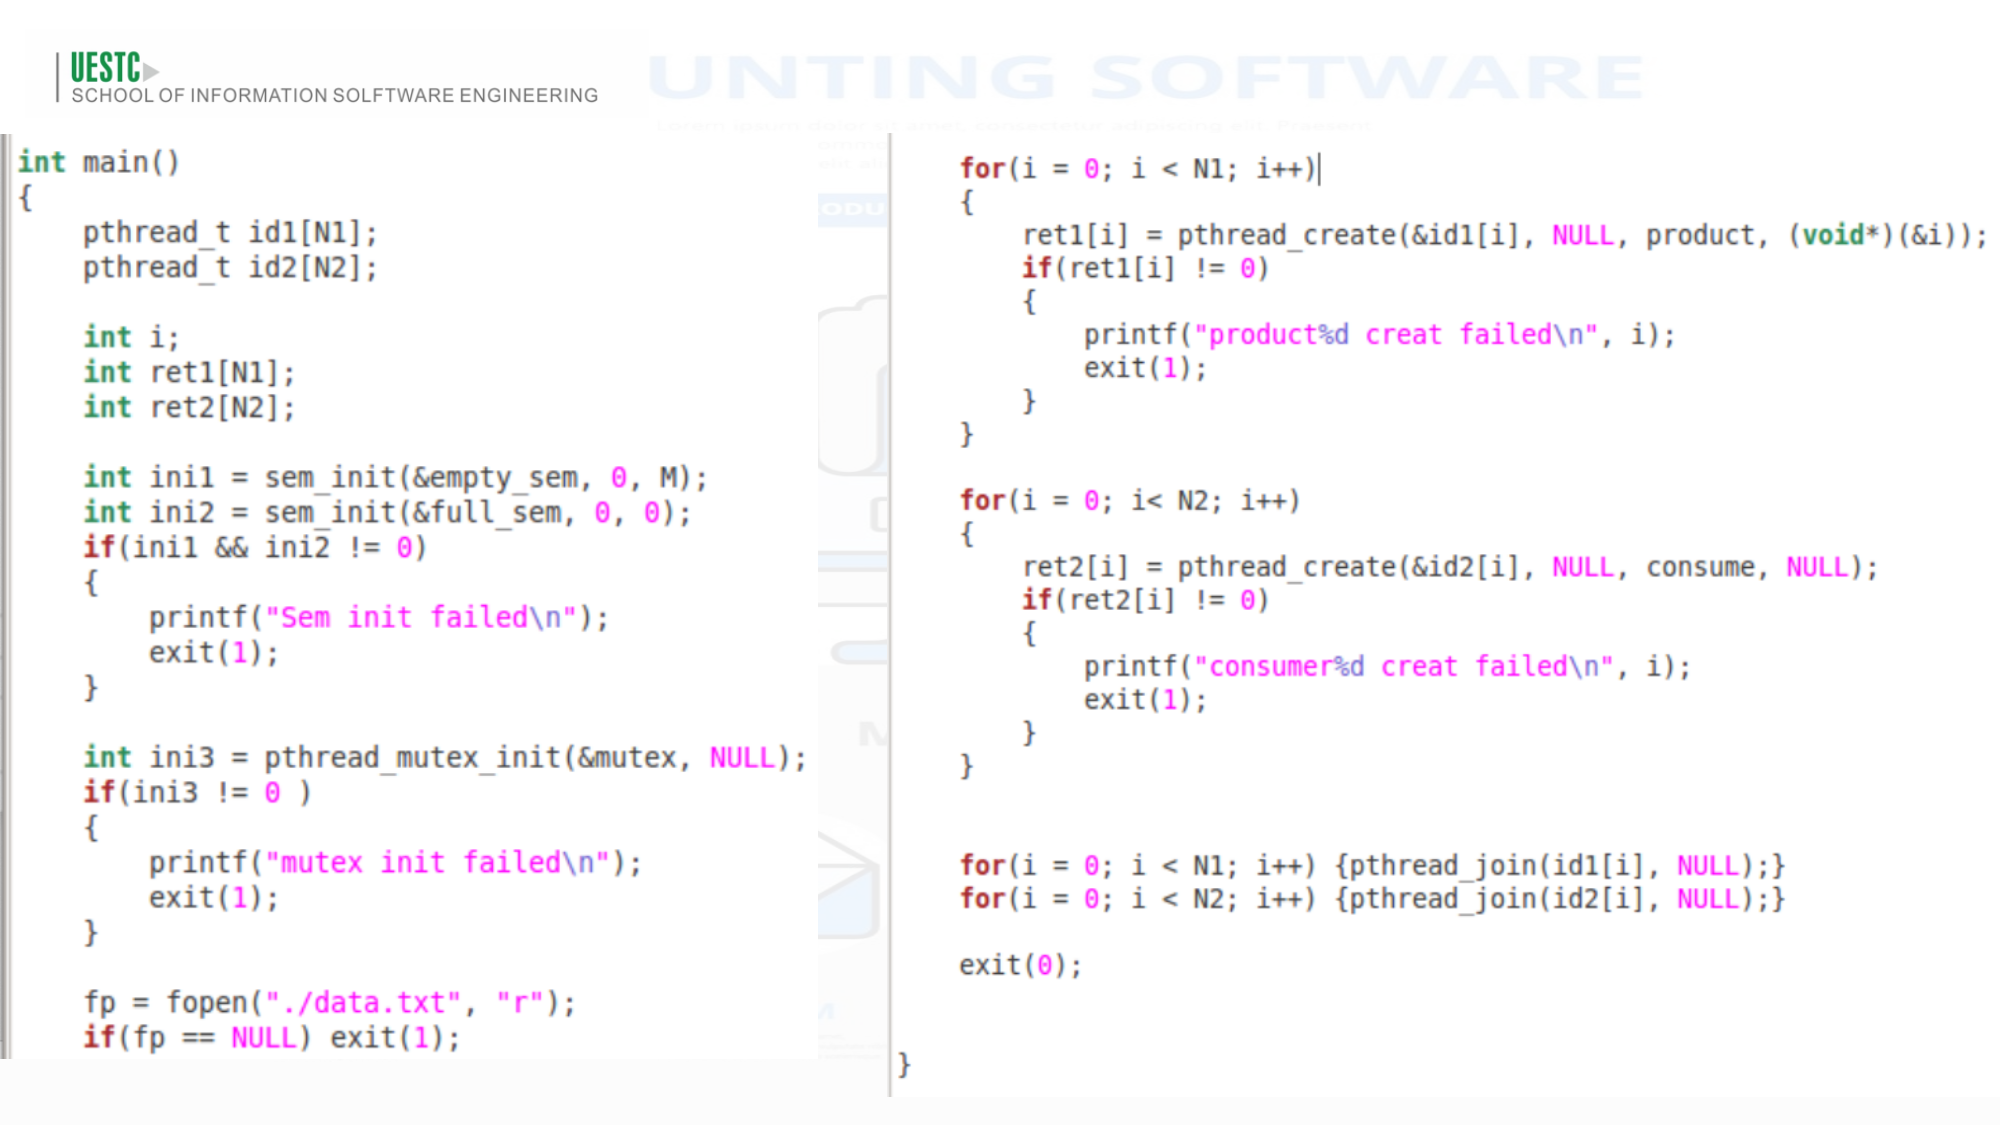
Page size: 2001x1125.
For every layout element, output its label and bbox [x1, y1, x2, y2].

picture [887, 133, 2000, 1097]
picture [0, 134, 818, 1059]
picture [25, 29, 649, 118]
